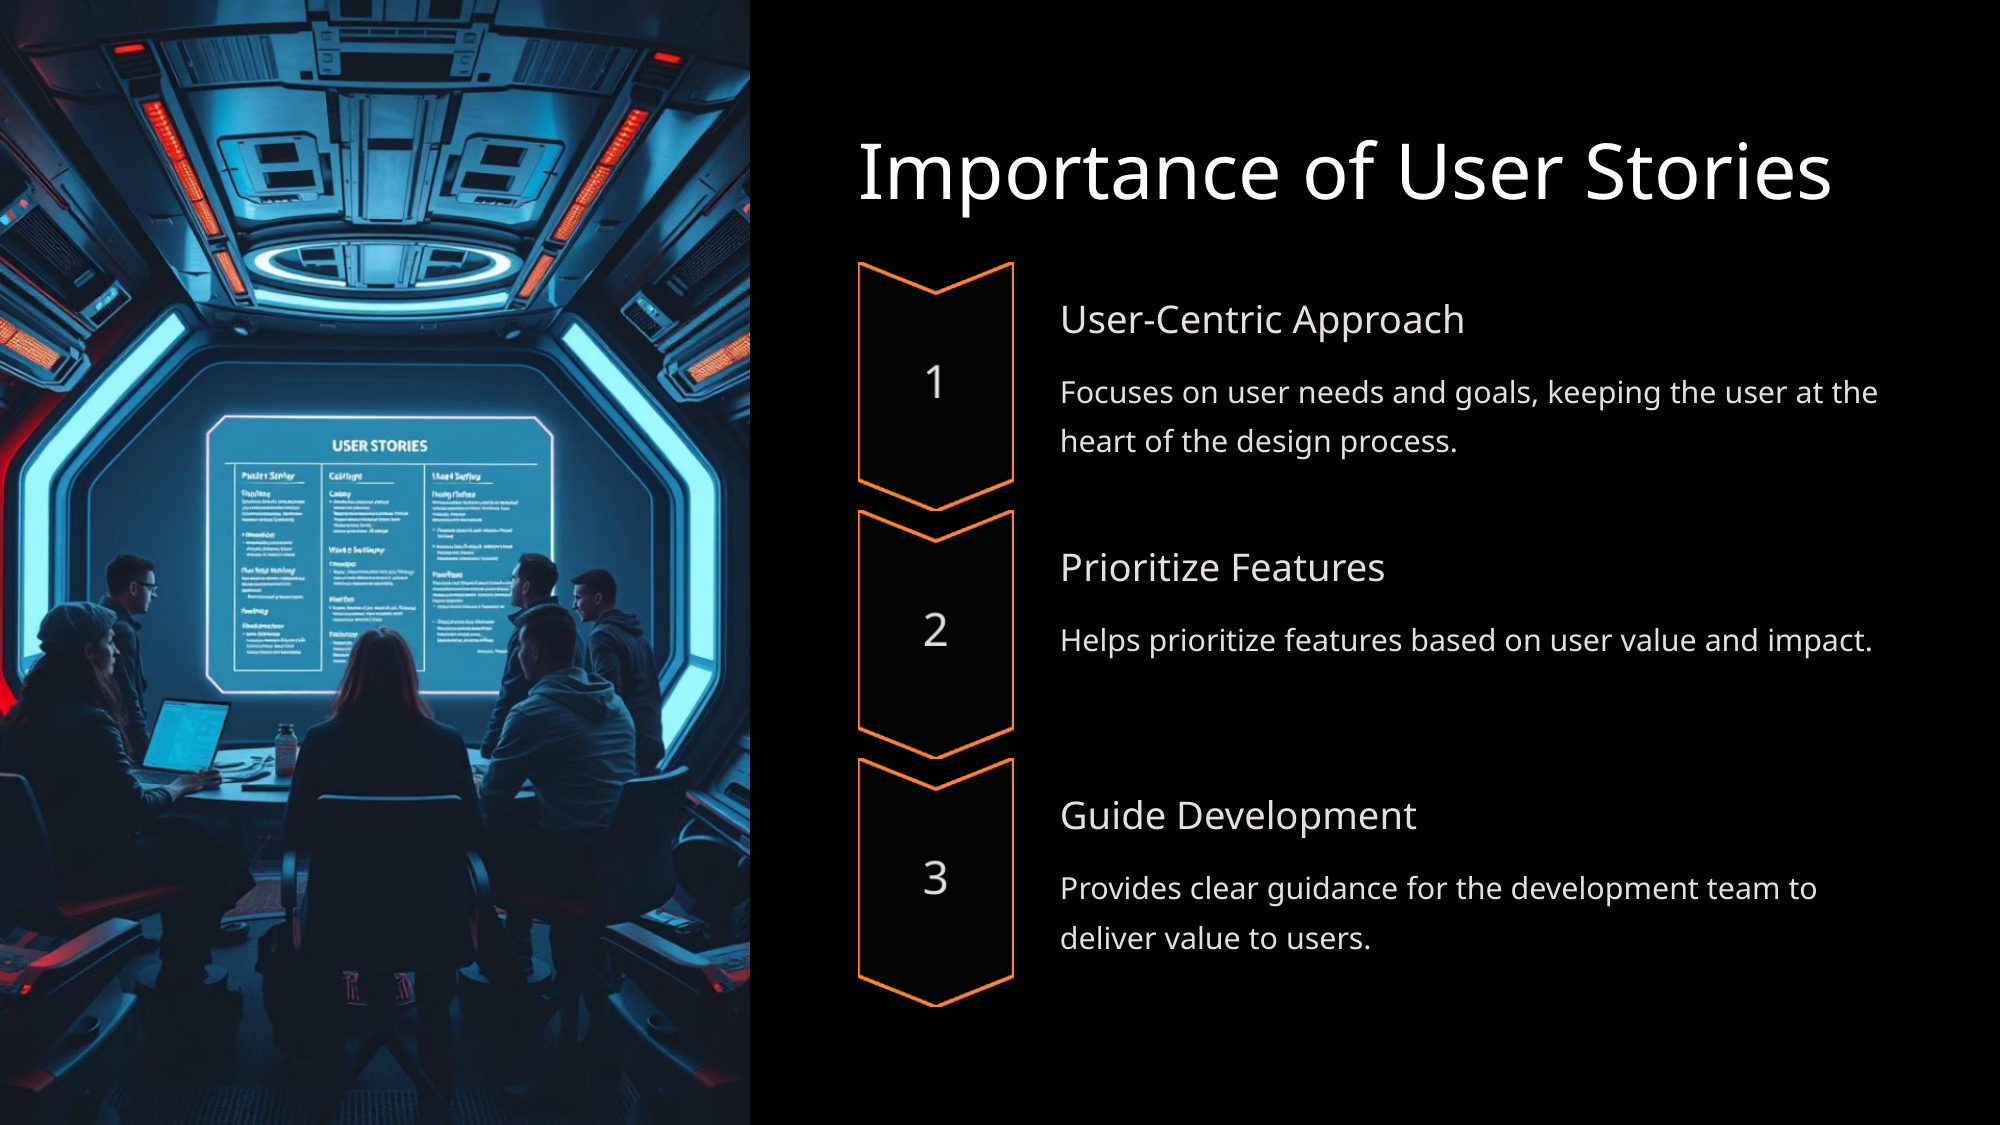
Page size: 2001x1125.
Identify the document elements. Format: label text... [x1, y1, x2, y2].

text_box Importance of User Stories [858, 118, 1816, 216]
picture [0, 0, 751, 1125]
text_box User-Centric Approach [1060, 293, 1463, 342]
text_box Focuses on user needs and goals, keeping the user at the heart of the design process. [1060, 360, 1892, 460]
text_box Provides clear guidance for the development team to deliver value to users. [1060, 856, 1892, 956]
text_box Helps prioritize features based on user value and impact. [1060, 608, 1892, 658]
picture [857, 261, 1014, 1007]
text_box Guide Development [1060, 789, 1448, 838]
text_box Prioritize Features [1060, 541, 1448, 590]
